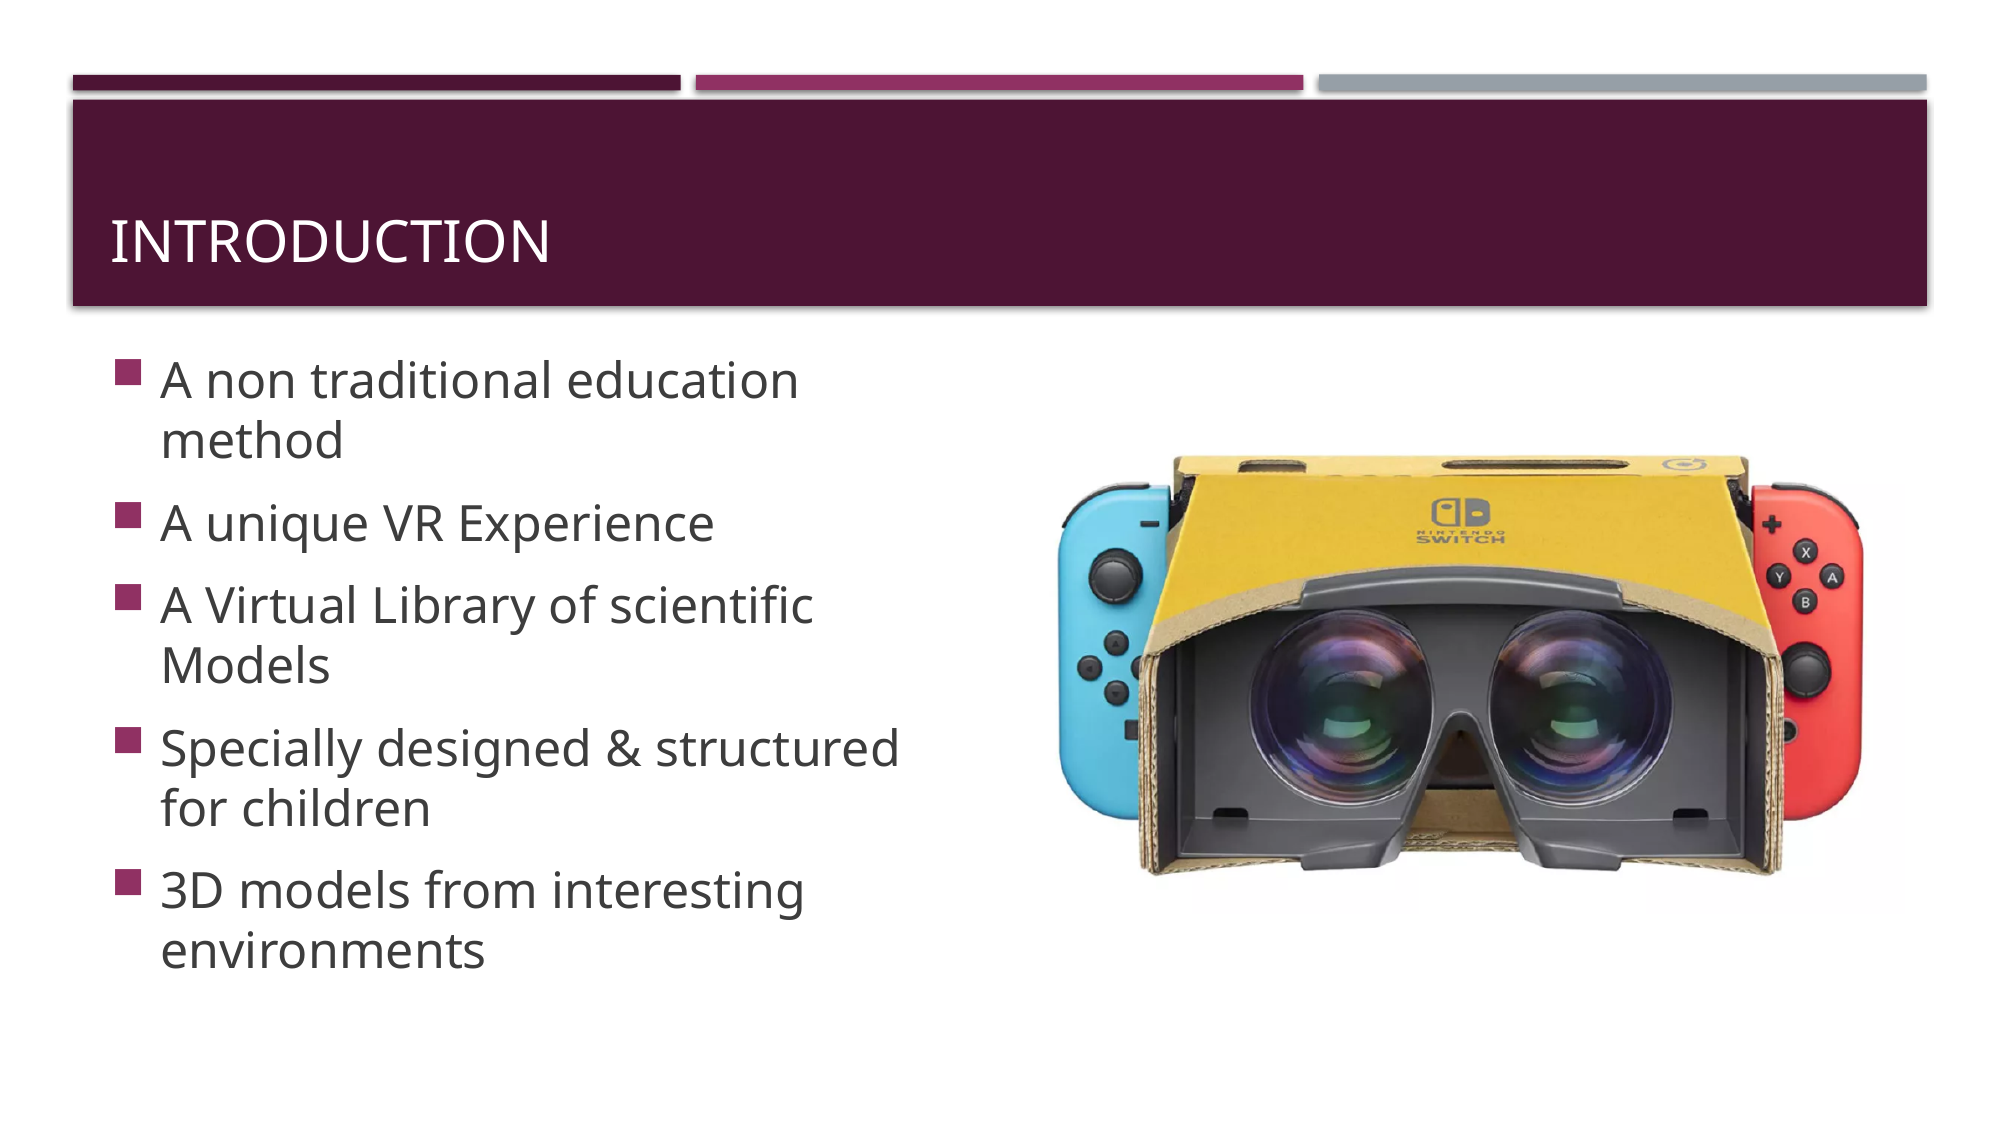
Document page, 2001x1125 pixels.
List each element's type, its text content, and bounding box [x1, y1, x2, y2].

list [1014, 412, 1906, 915]
list A non traditional education method A unique VR Experience A Virtual Library of scientific Models Specially designed & structured for children 3D models from interesting environments [95, 365, 985, 962]
title Introduction [95, 119, 1905, 282]
